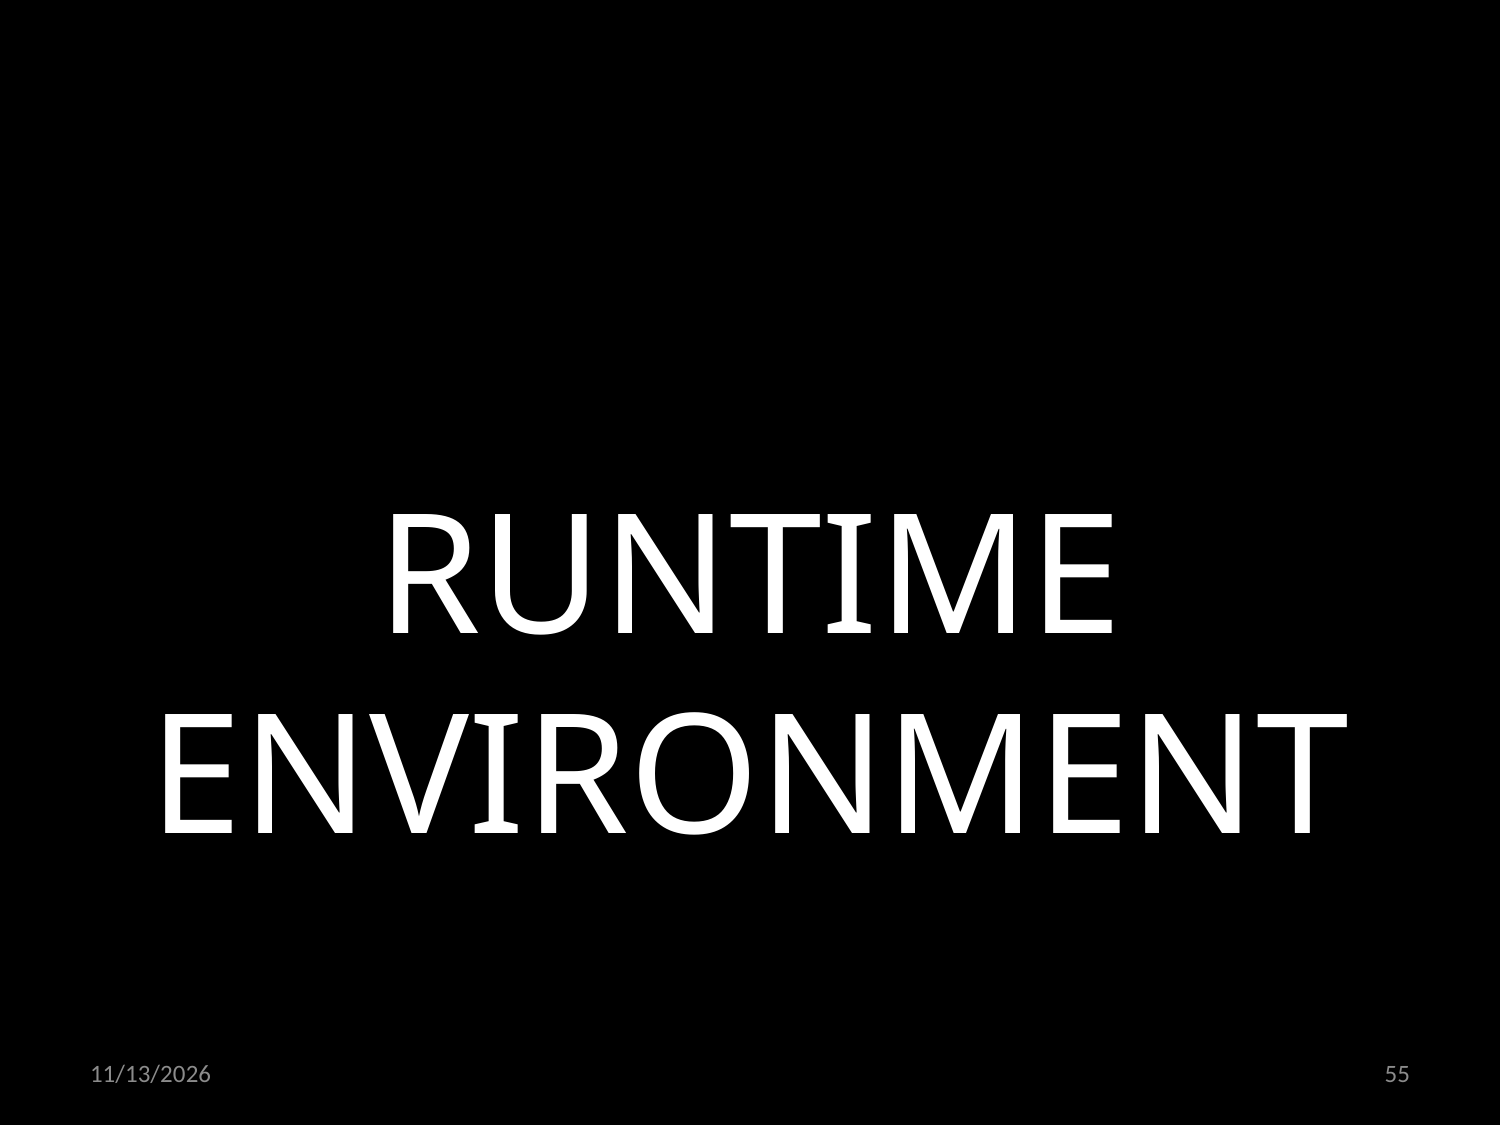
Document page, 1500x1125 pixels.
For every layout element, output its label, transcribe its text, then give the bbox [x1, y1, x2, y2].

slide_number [75, 1042, 425, 1103]
text_box RUNTIME ENVIRONMENT [0, 459, 1500, 561]
slide_number 55 [1074, 1042, 1425, 1103]
